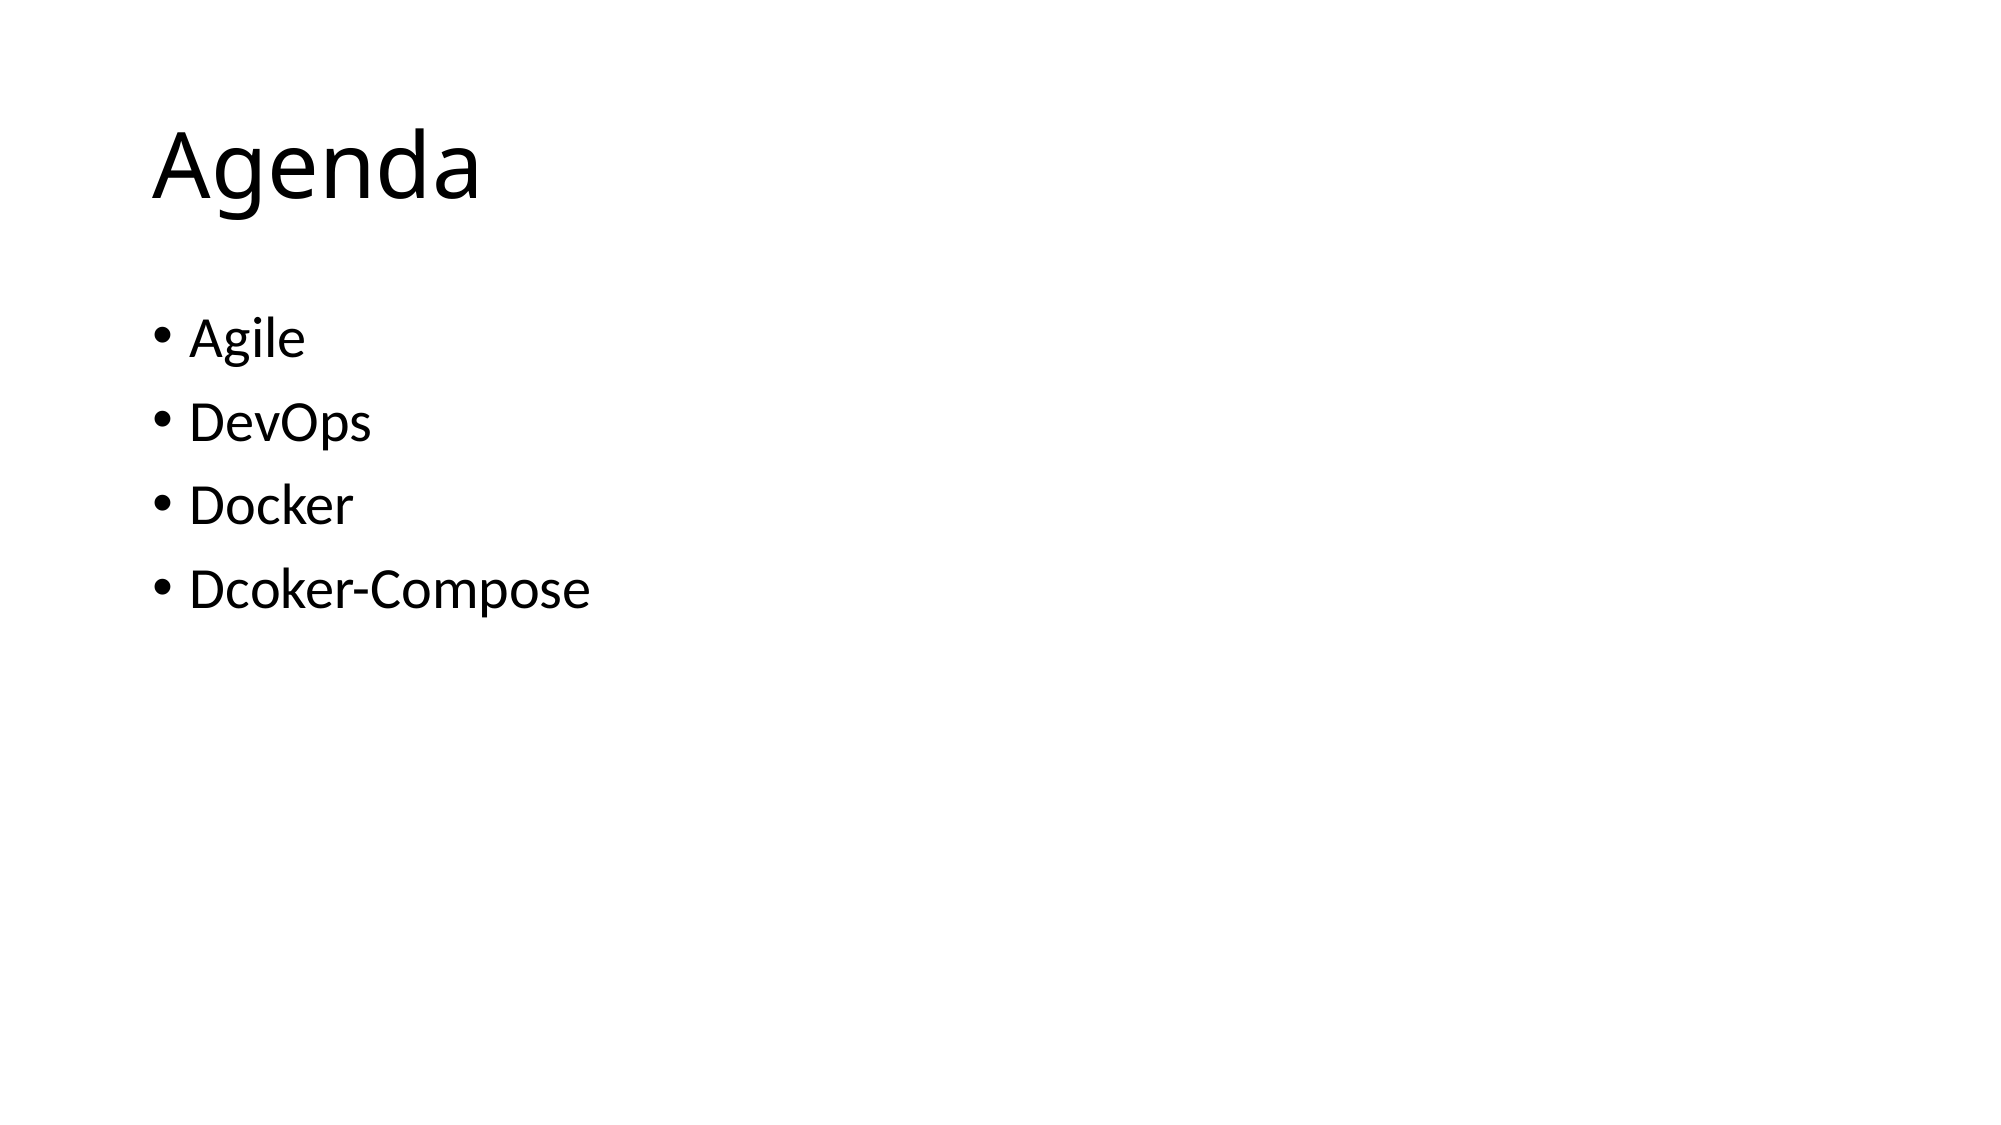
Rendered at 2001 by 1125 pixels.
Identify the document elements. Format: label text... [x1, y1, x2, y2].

list Agile DevOps Docker Dcoker-Compose [137, 299, 1863, 1014]
title Agenda [137, 59, 1863, 278]
